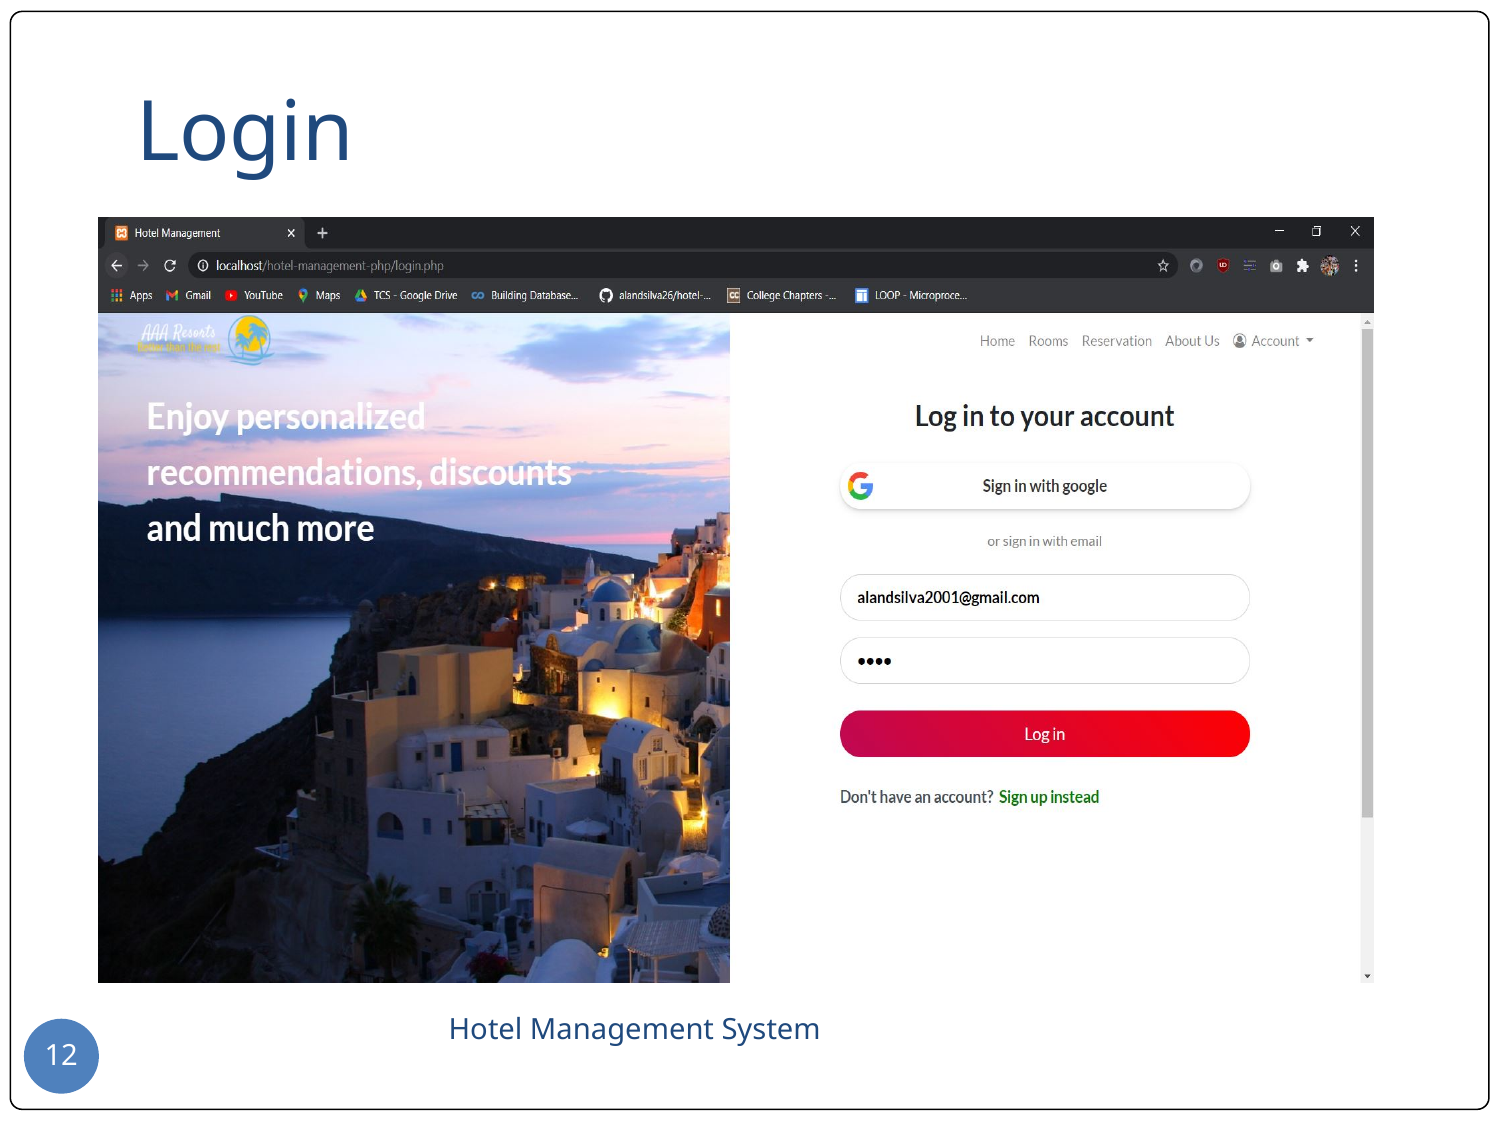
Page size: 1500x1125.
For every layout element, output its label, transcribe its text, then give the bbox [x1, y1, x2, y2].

text_box Hotel Management System [433, 1007, 1084, 1083]
title Login [121, 47, 1397, 193]
picture [98, 216, 1375, 984]
text_box 12 [23, 1018, 99, 1094]
